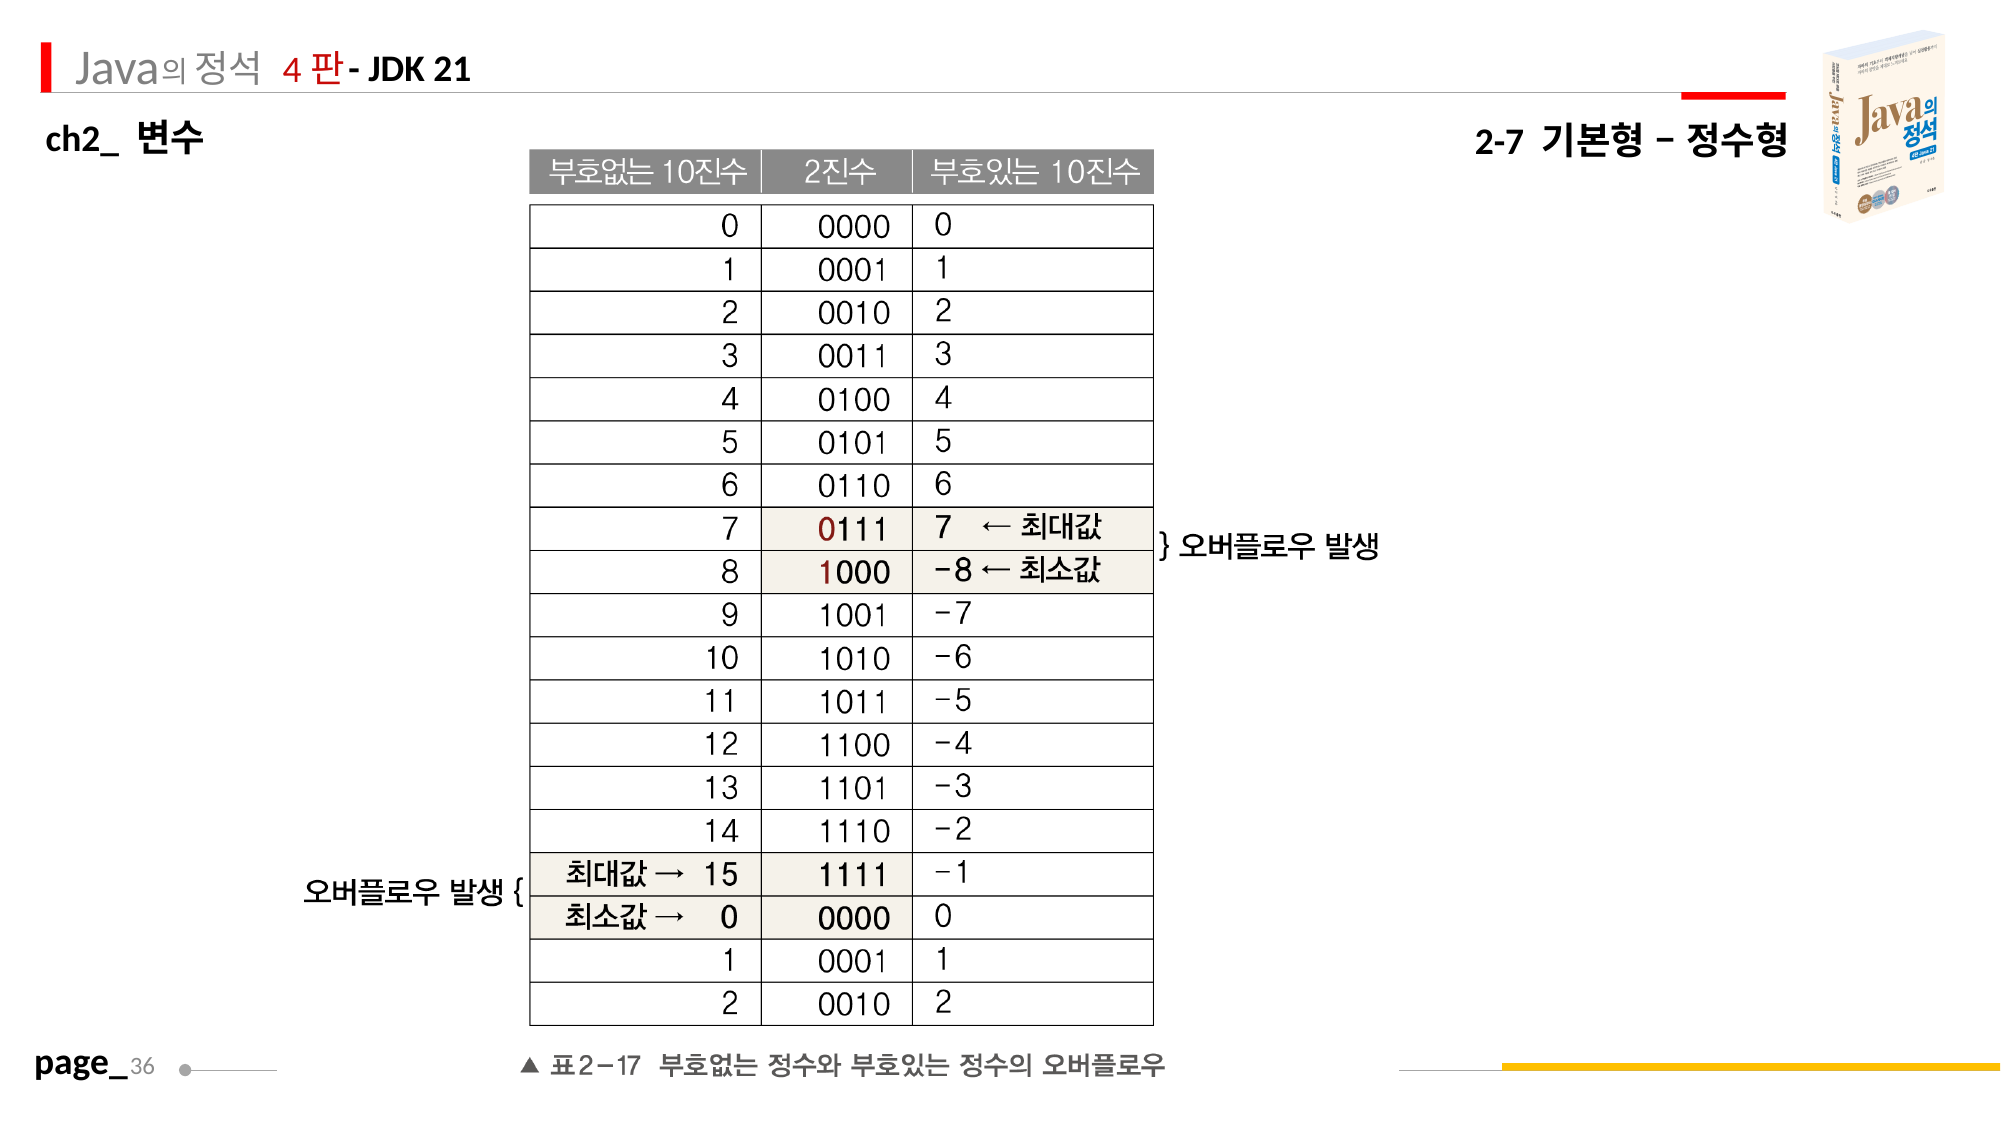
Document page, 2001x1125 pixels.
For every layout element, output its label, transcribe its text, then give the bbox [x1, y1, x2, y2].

picture [277, 136, 1399, 1089]
text_box 2-7 기본형 – 정수형 [955, 109, 1805, 169]
picture [1819, 26, 1950, 228]
slide_number 36 [102, 1035, 171, 1096]
